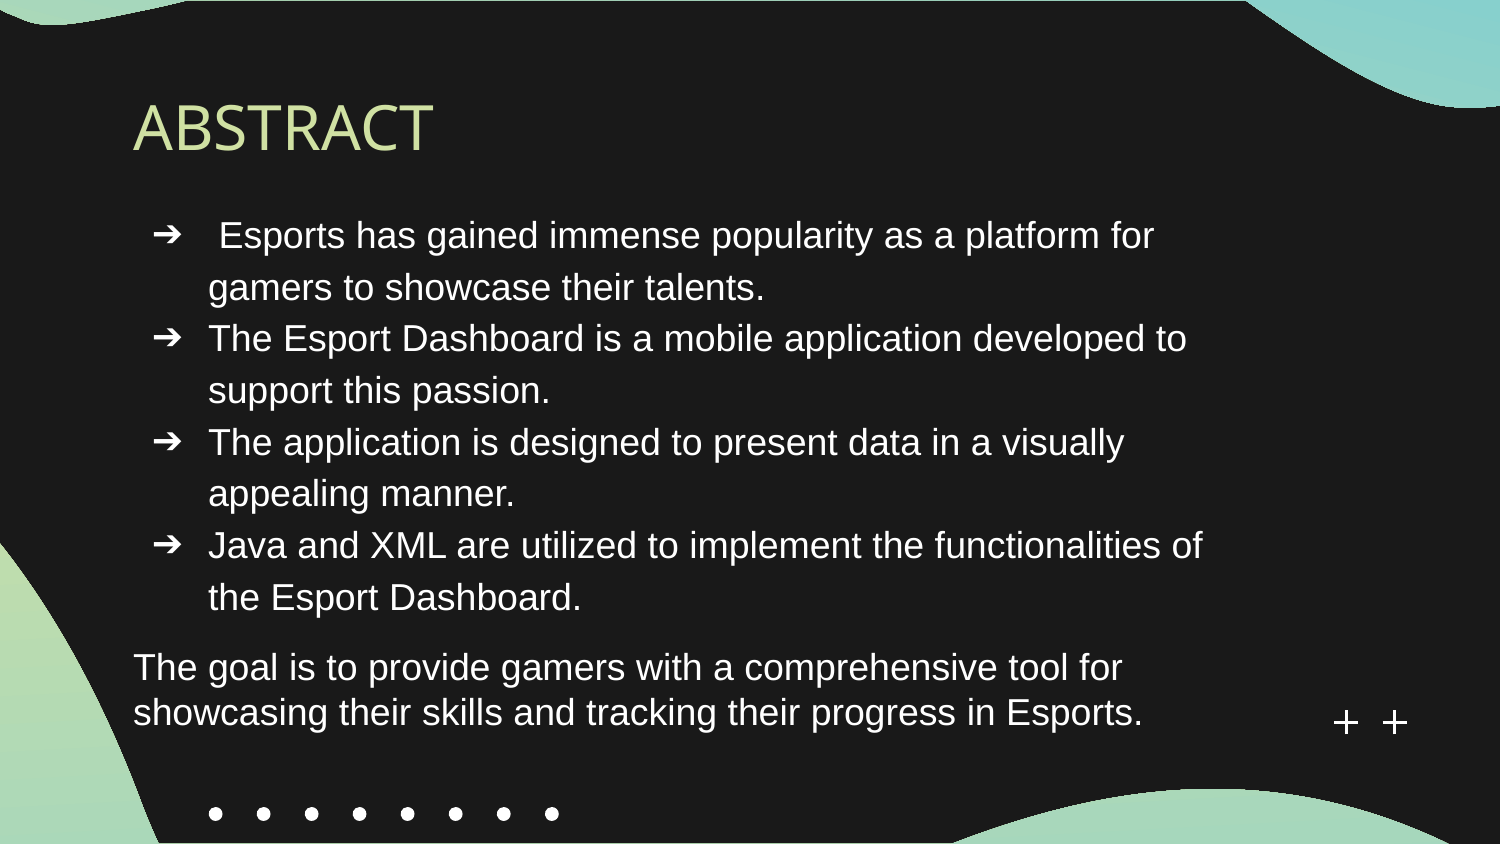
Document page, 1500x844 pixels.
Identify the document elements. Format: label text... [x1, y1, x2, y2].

title ABSTRACT [118, 65, 1382, 185]
list Esports has gained immense popularity as a platform for gamers to showcase their talents. The Esport Dashboard is a mobile application developed to support this passion. The application is designed to present data in a visually appealing manner. Java and XML are utilized to implement the functionalities of the Esport Dashboard. The goal is to provide gamers with a comprehensive tool for showcasing their skills and tracking their progress in Esports. [118, 189, 1276, 735]
